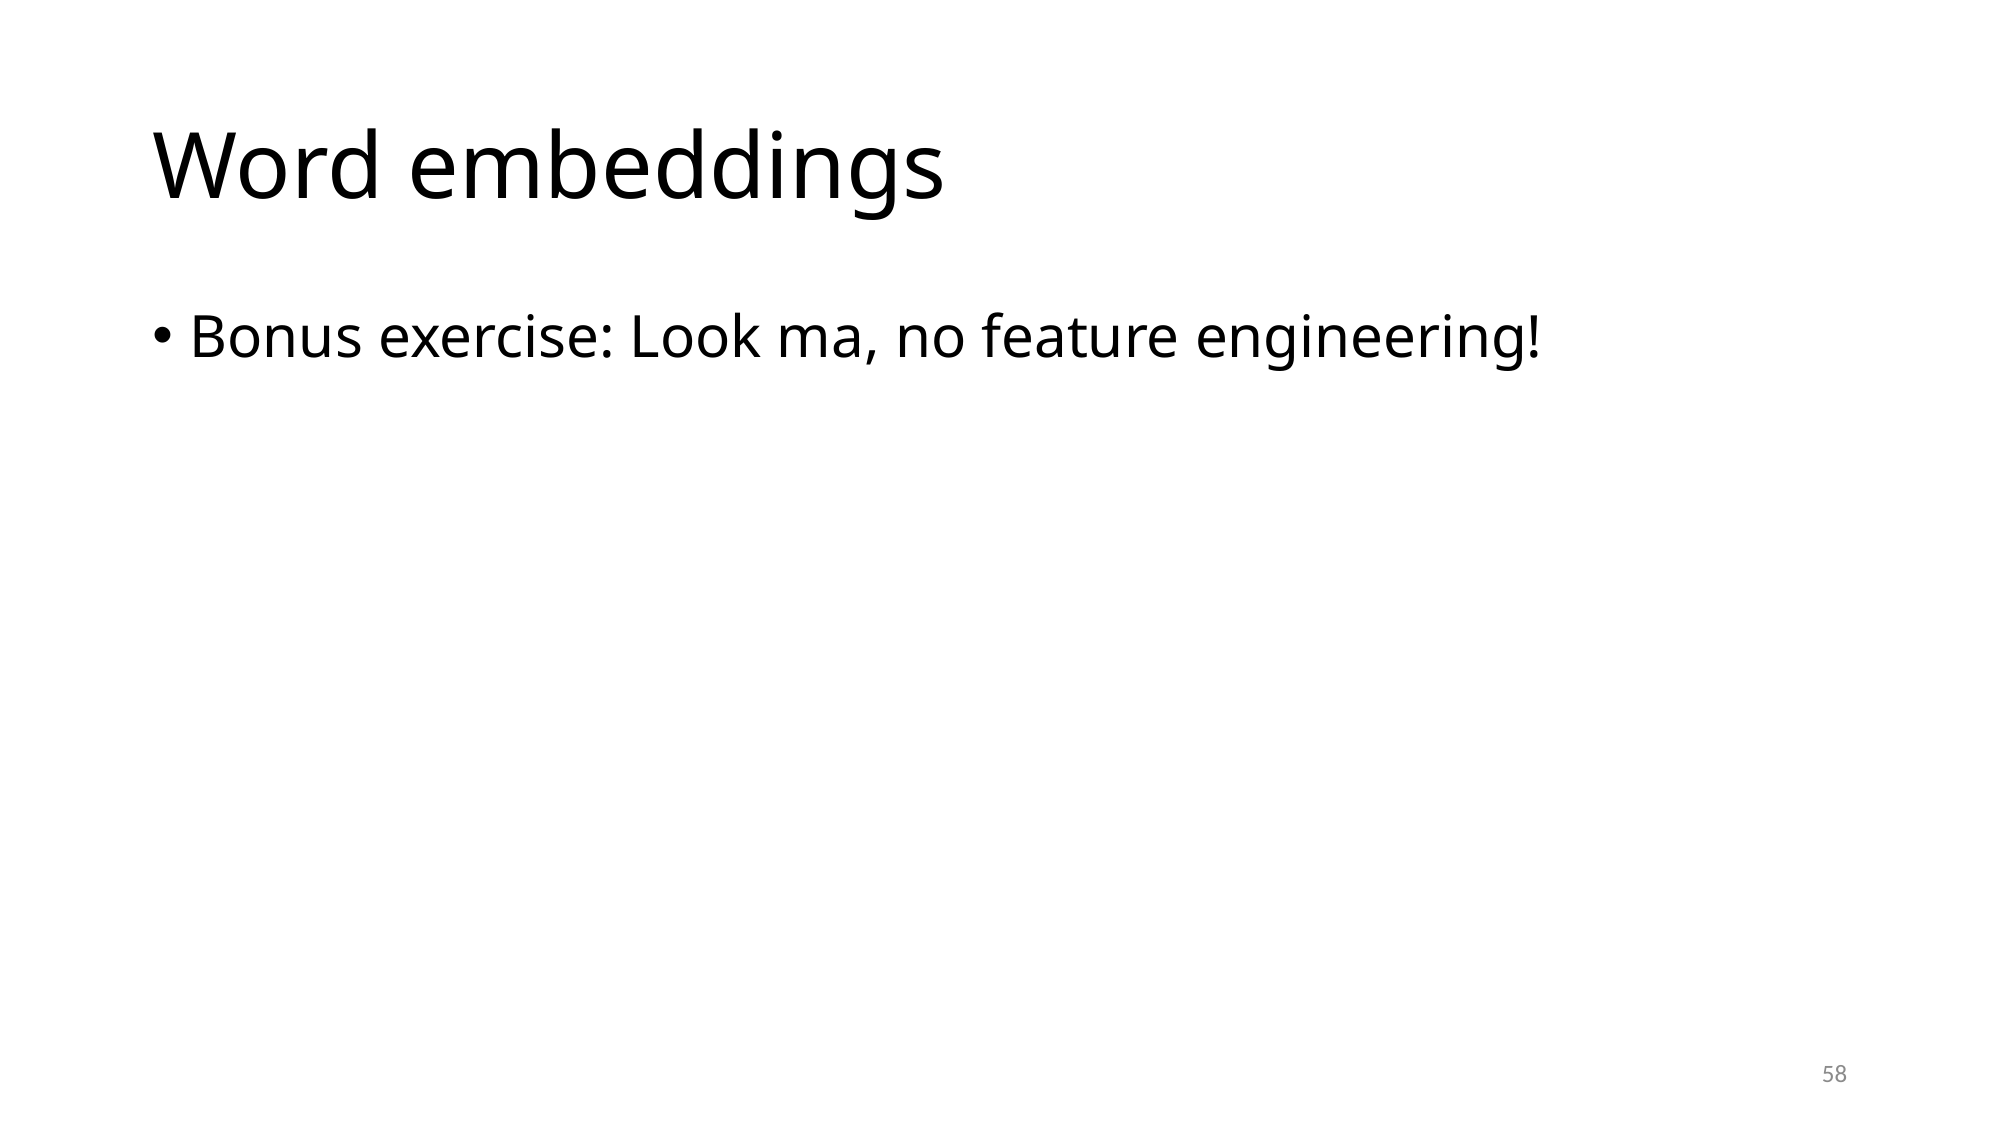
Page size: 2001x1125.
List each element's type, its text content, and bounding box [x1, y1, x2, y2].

title Word embeddings [137, 59, 1863, 278]
list Bonus exercise: Look ma, no feature engineering! [137, 299, 1863, 1014]
slide_number 57 [1412, 1042, 1863, 1103]
